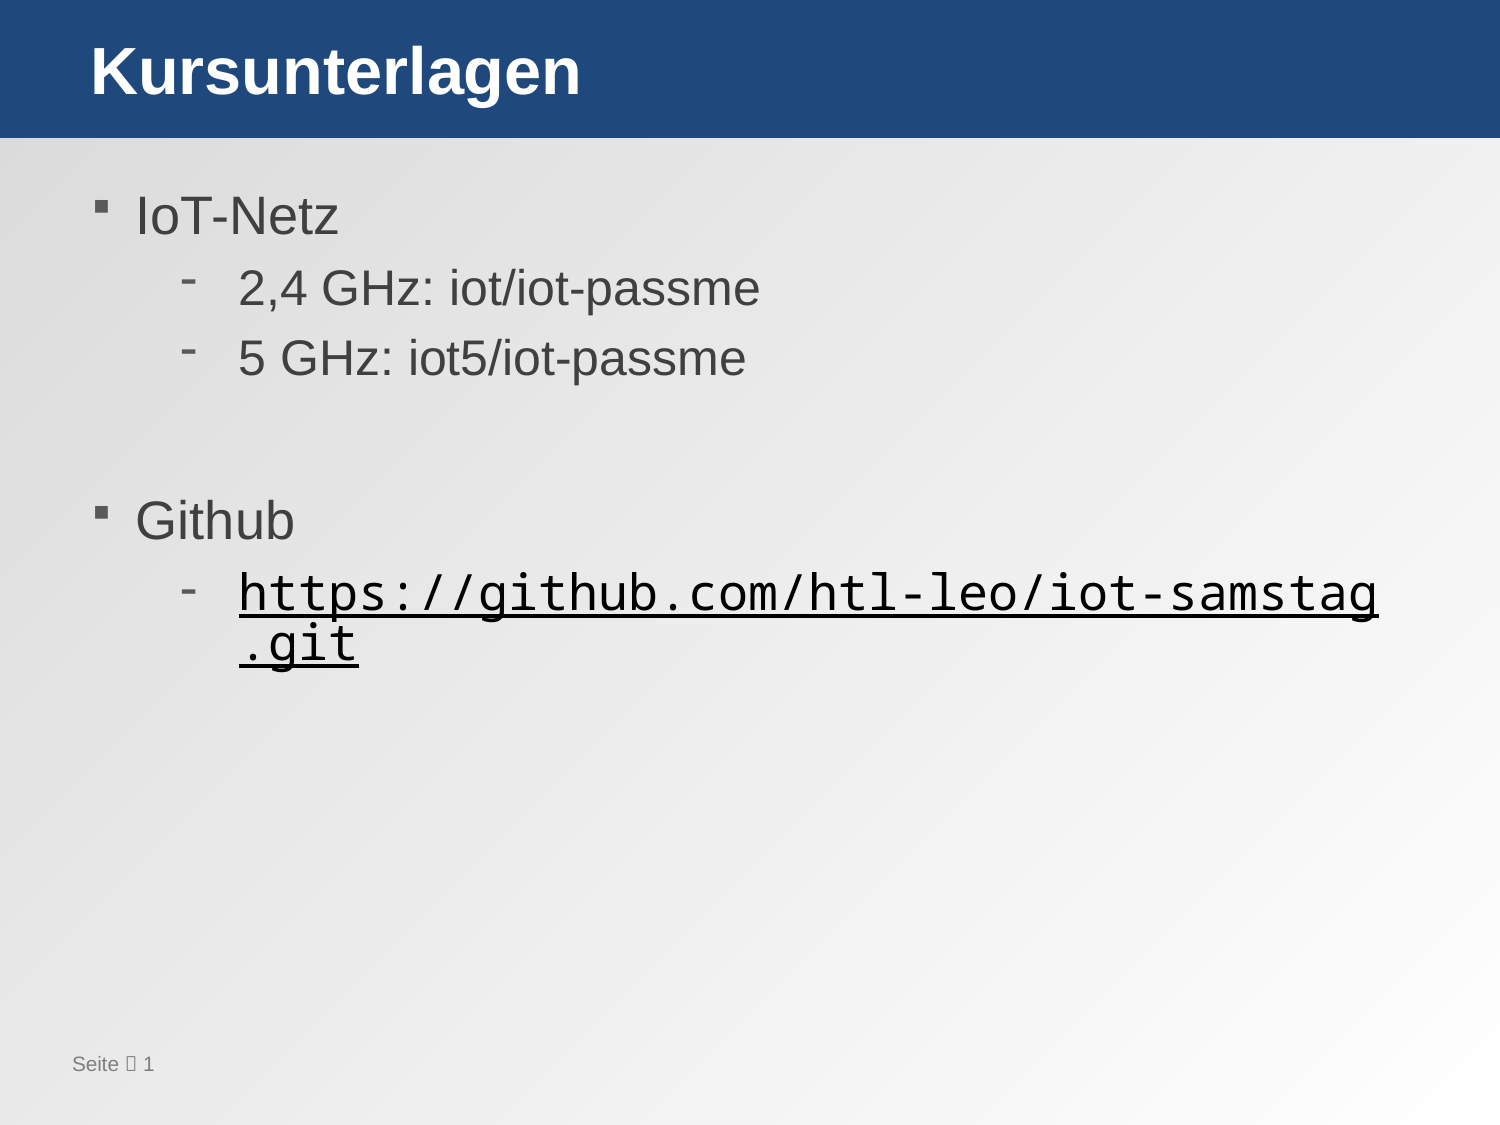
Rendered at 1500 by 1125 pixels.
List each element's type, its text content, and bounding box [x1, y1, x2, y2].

list IoT-Netz 2,4 GHz: iot/iot-passme 5 GHz: iot5/iot-passme Github https://github.com/htl-leo/iot-samstag.git [76, 172, 1424, 929]
title Kursunterlagen [75, 20, 1425, 208]
